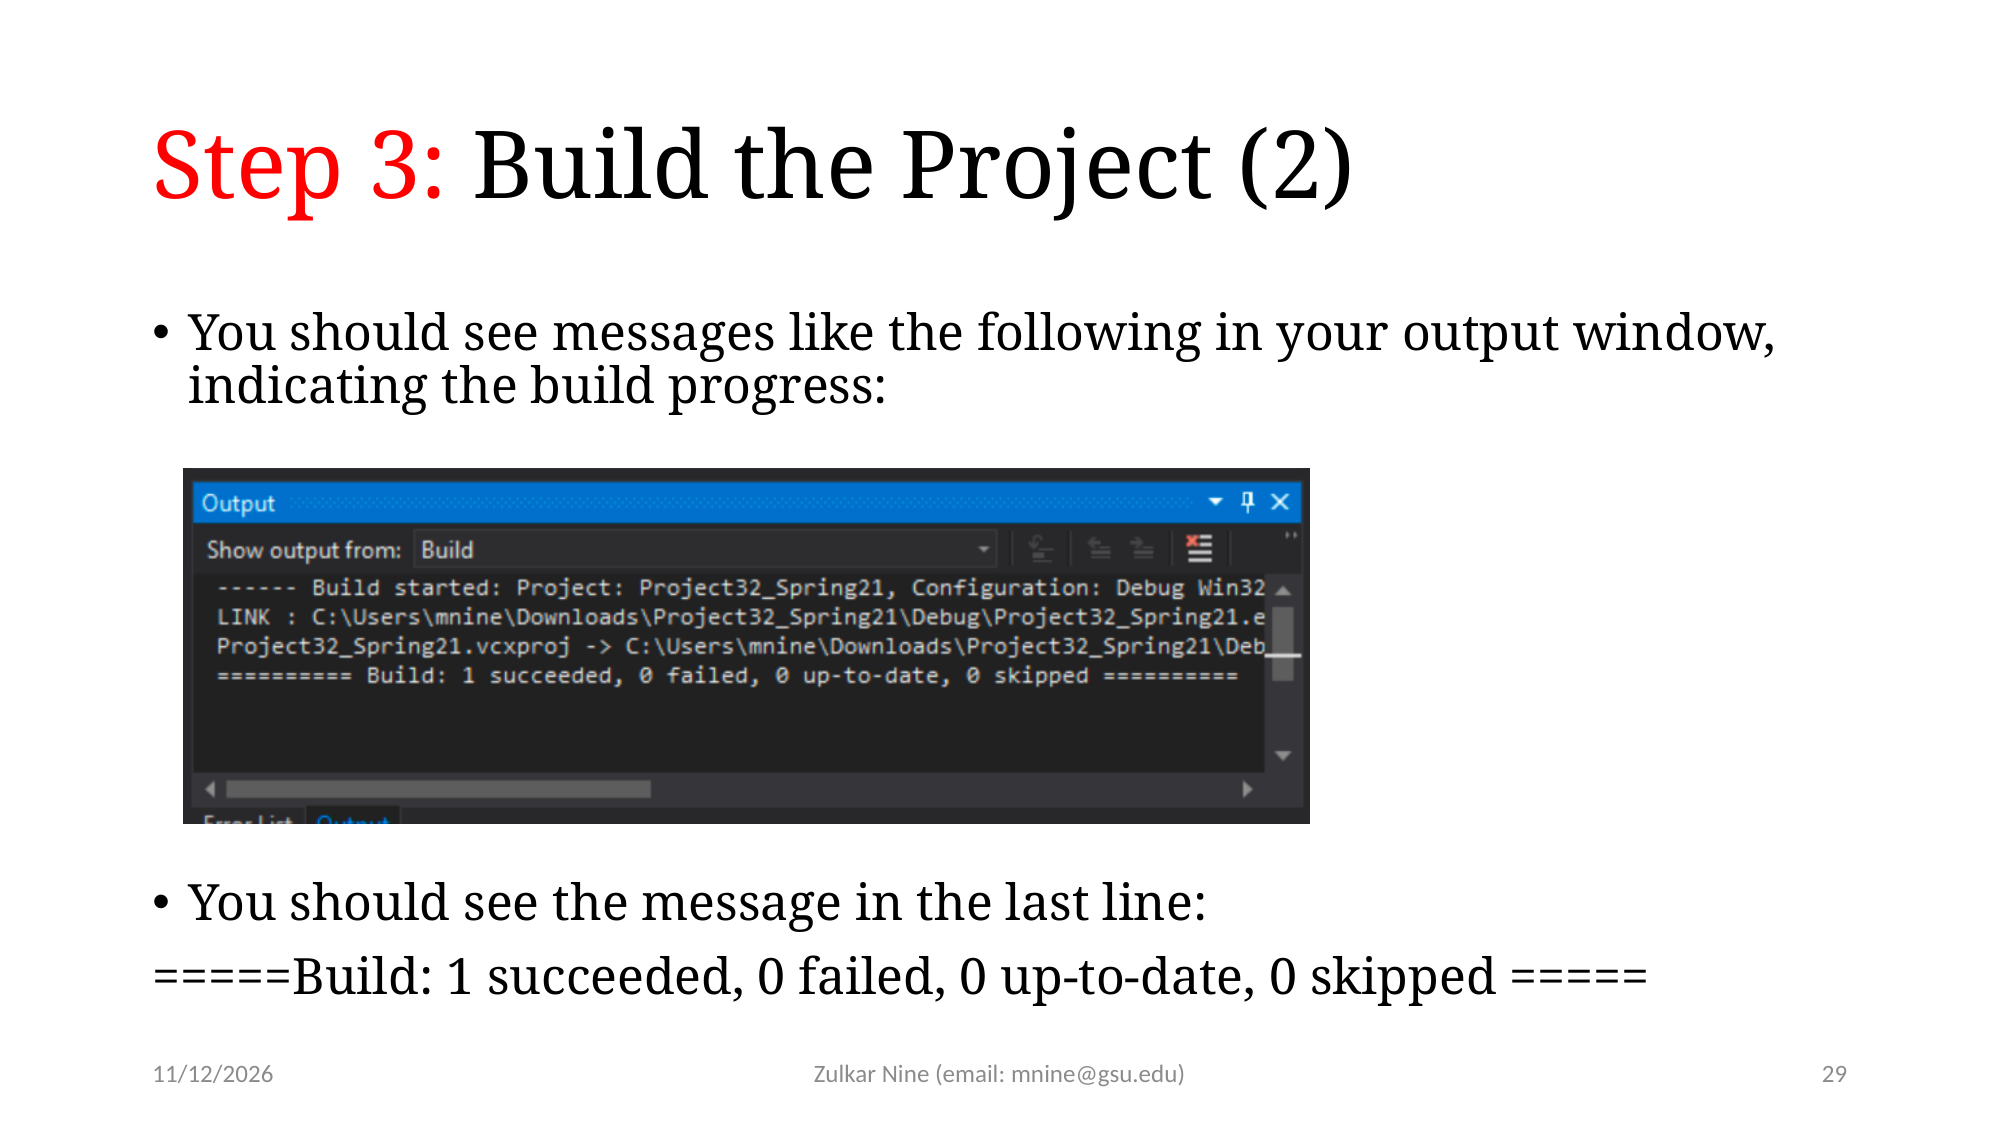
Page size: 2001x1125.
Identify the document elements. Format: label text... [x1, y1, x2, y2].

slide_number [137, 1042, 588, 1103]
slide_number 29 [1412, 1042, 1863, 1103]
footer Zulkar Nine (email: mnine@gsu.edu) [662, 1042, 1338, 1103]
list You should see messages like the following in your output window, indicating the build progress: ﻿You should see the message in the last line: =====Build: 1 succeeded, 0 failed, 0 up-to-date, 0 skipped ===== [137, 299, 1863, 1014]
title Step 3: Build the Project (2) [137, 59, 1863, 278]
picture [183, 468, 1310, 824]
